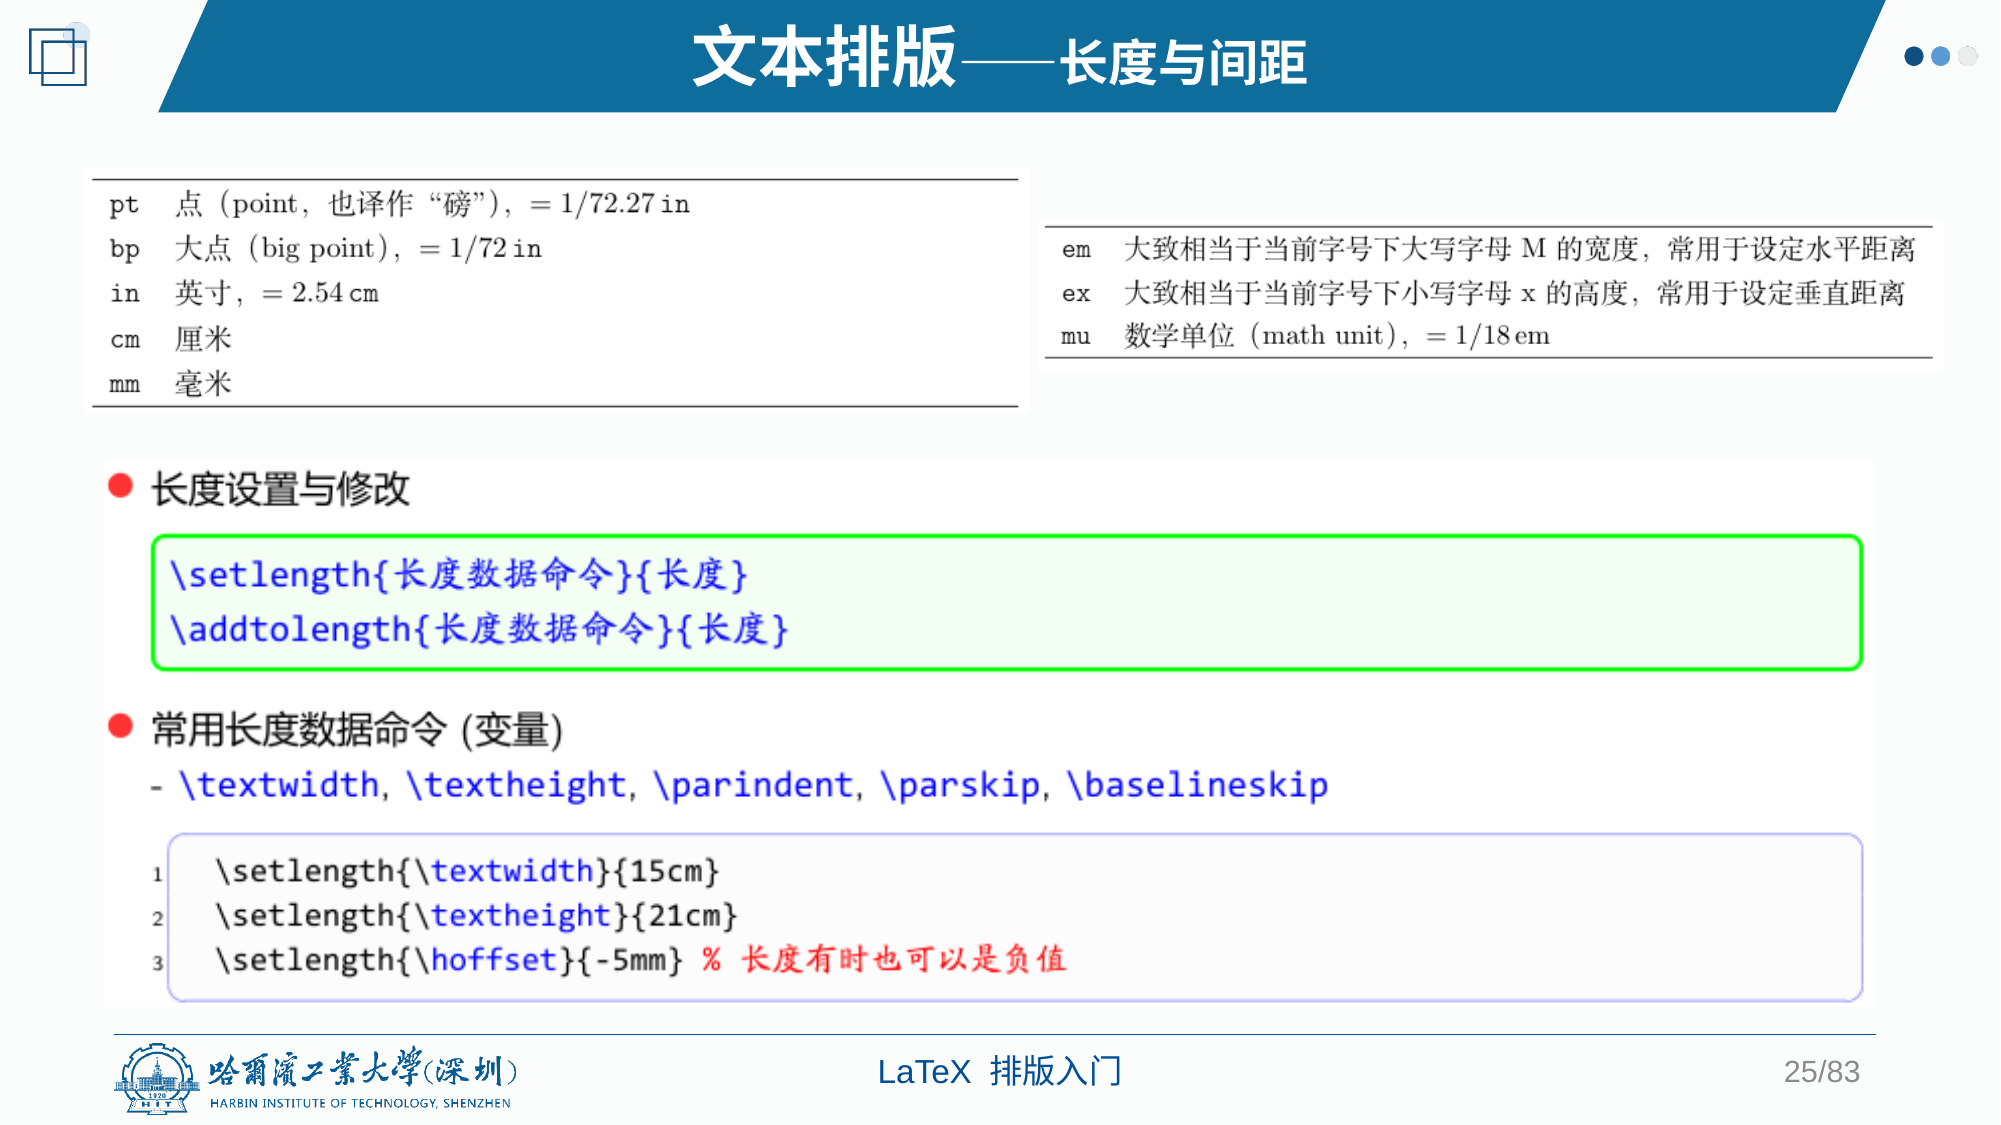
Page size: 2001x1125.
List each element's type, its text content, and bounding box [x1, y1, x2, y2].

picture [1037, 220, 1945, 372]
picture [1881, 15, 2000, 97]
picture [0, 0, 119, 110]
picture [103, 461, 1876, 1007]
picture [84, 167, 1031, 413]
picture [114, 1043, 516, 1115]
slide_number 25/83 [1432, 1044, 1876, 1097]
text_box 文本排版——长度与间距 [291, 7, 1709, 103]
